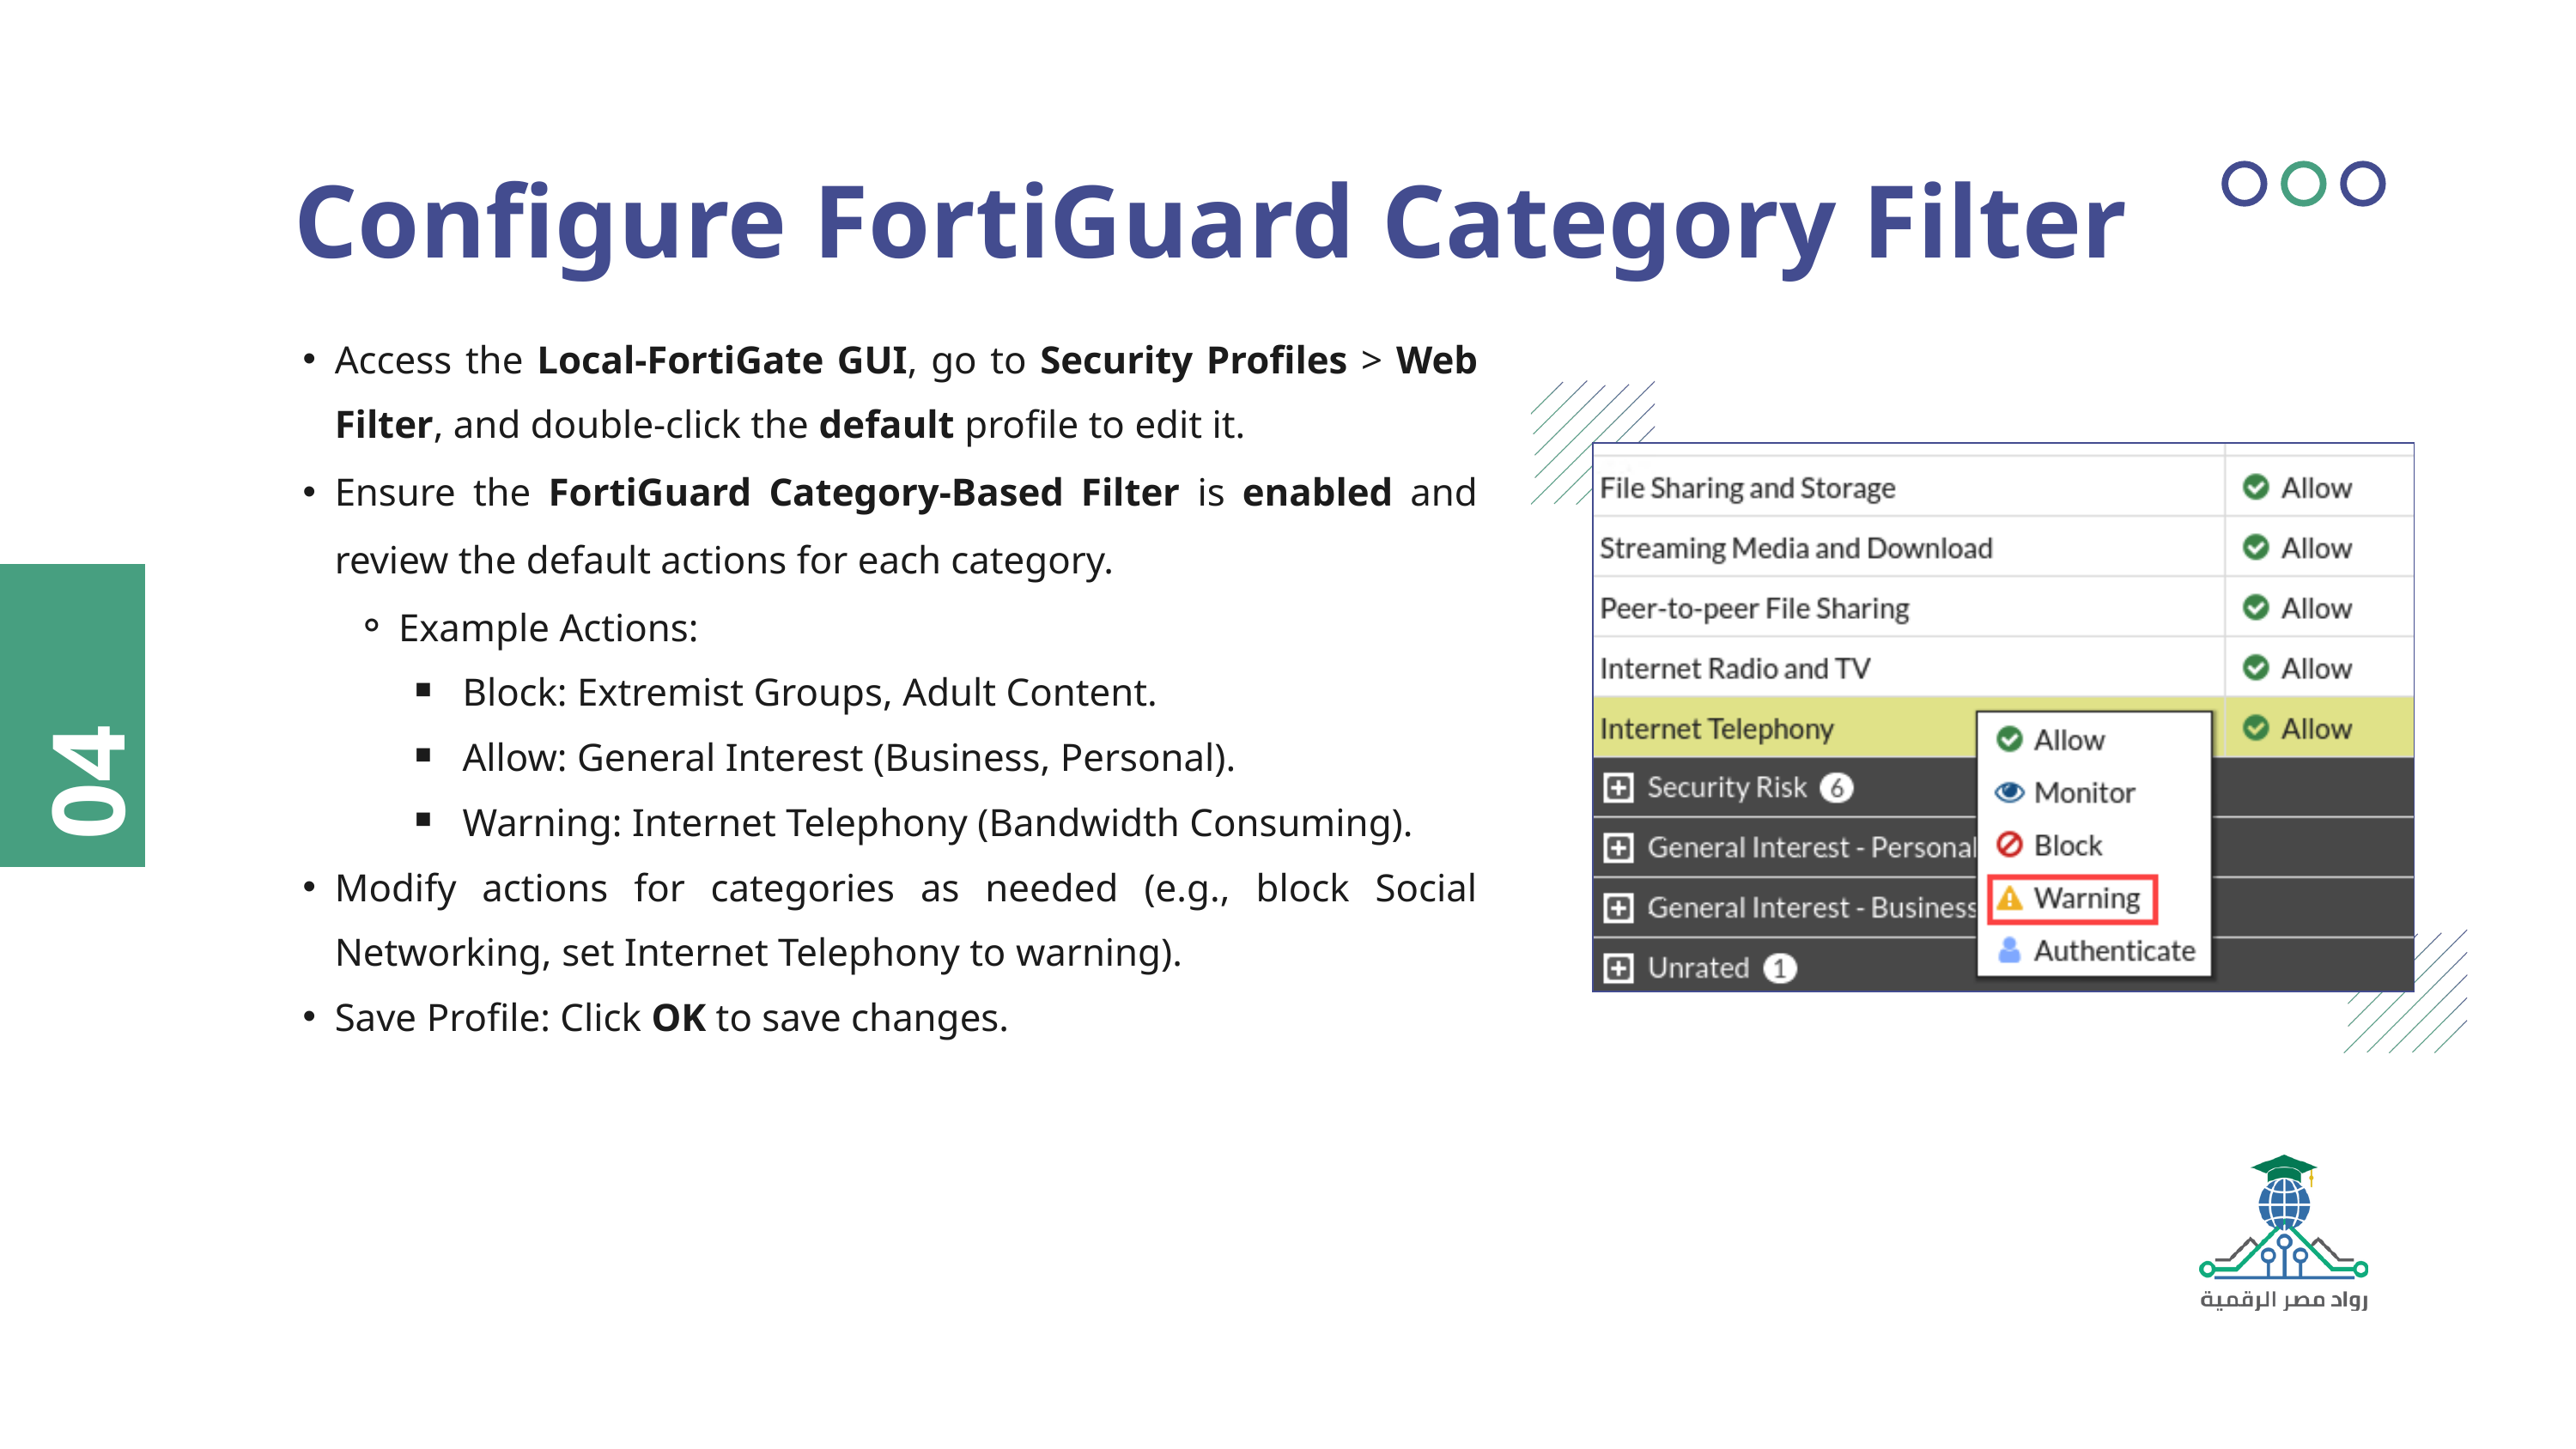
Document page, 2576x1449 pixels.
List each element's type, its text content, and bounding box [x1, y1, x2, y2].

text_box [2342, 164, 2383, 203]
text_box [1530, 479, 1593, 506]
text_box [2283, 164, 2324, 203]
text_box Access the Local-FortiGate GUI, go to Security Profiles > Web Filter, and double-click the default profile to edit it. Ensure the FortiGuard Category-Based Filter is enabled and review the default actions for each category. Example Actions: Block: Extremist Groups, Adult Content. Allow: General Interest (Business, Personal). Warning: Internet Telephony (Bandwidth Consuming). Modify actions for categories as needed (e.g., block Social Networking, set Internet Telephony to warning). Save Profile: Click OK to save changes. [270, 316, 1478, 1104]
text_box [2224, 164, 2264, 203]
text_box [2199, 1155, 2368, 1311]
text_box [2343, 929, 2468, 1053]
text_box [1593, 442, 2415, 991]
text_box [0, 563, 145, 868]
text_box Configure FortiGuard Category Filter [294, 177, 2527, 479]
